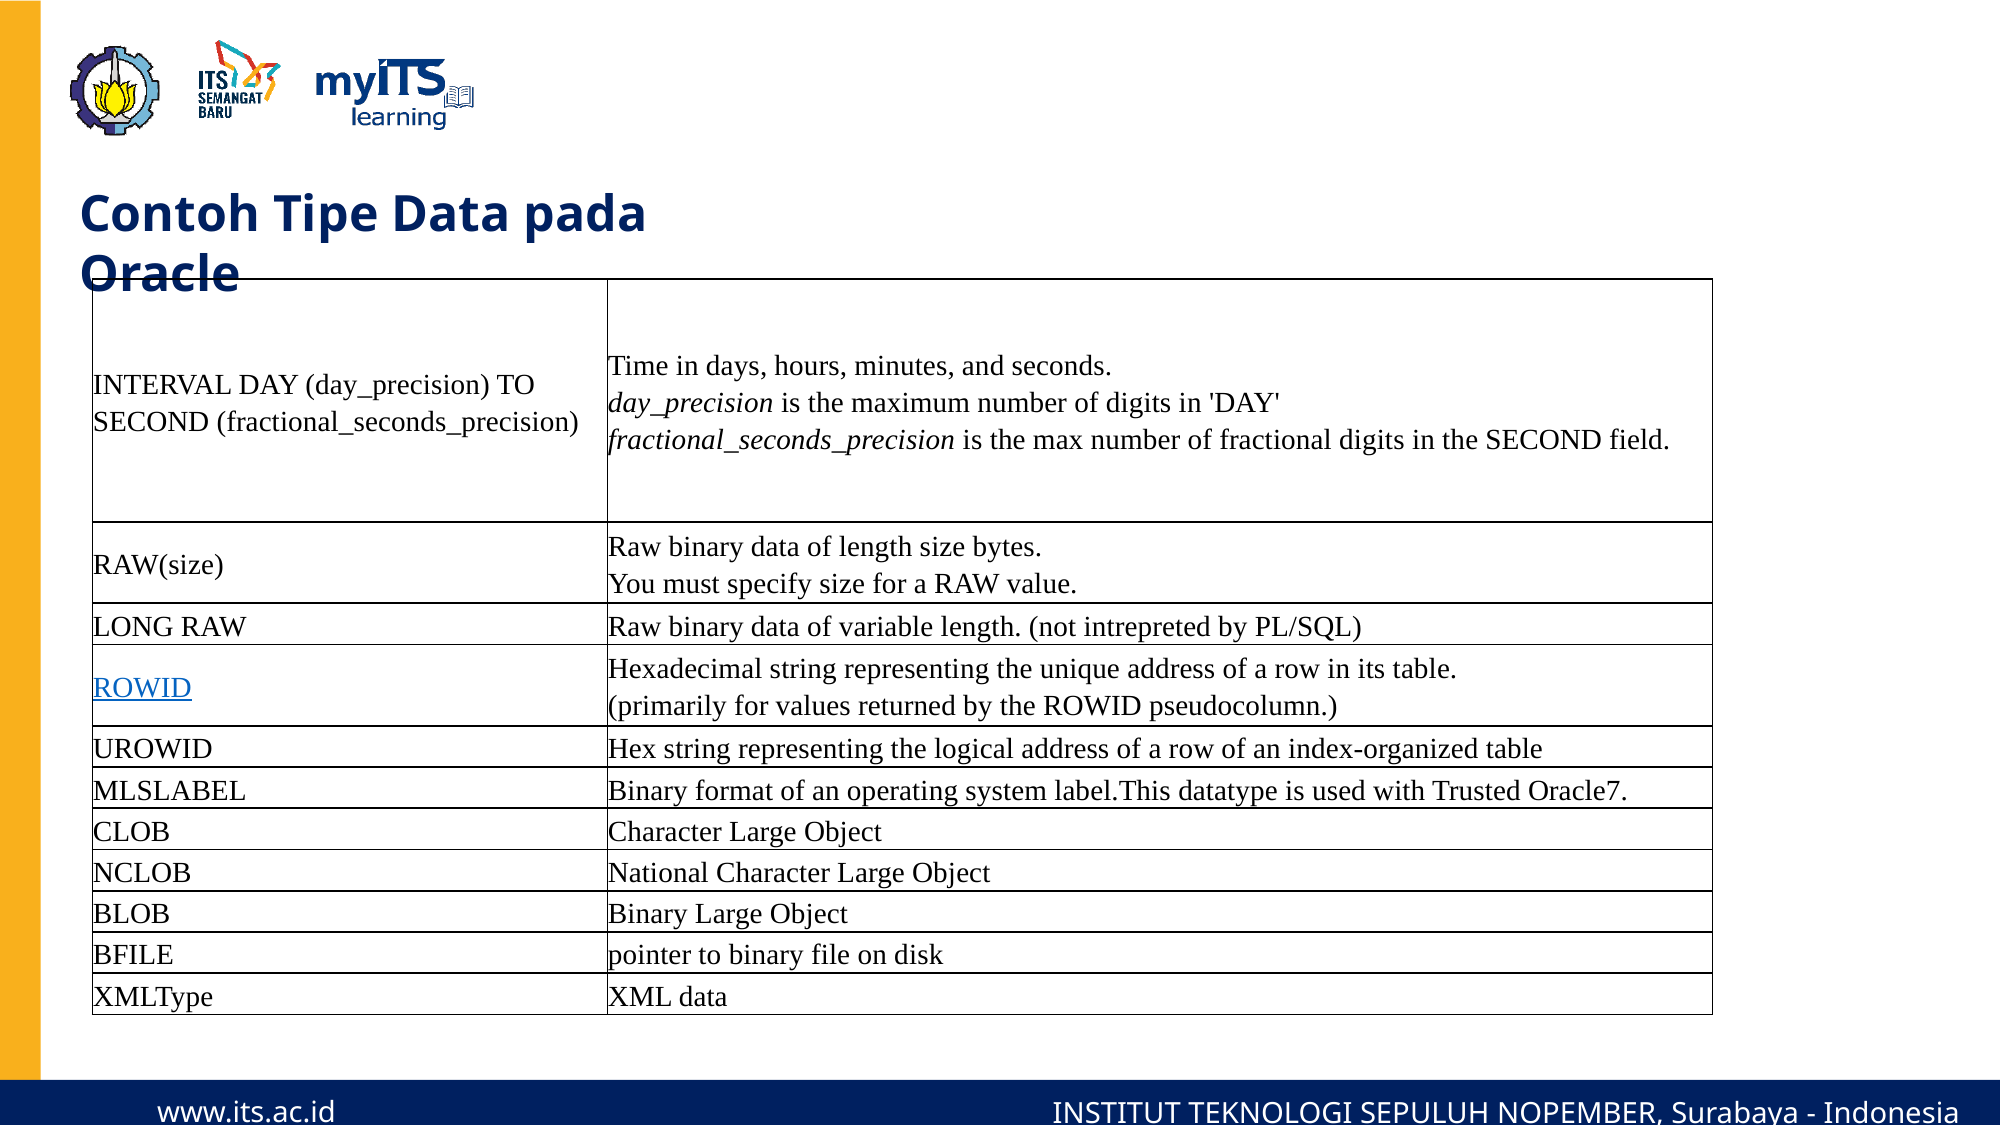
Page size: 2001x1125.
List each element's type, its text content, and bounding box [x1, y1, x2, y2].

text_box Contoh Tipe Data pada Oracle [64, 173, 827, 309]
table_cell RAW(size) [93, 523, 607, 602]
table_cell UROWID [93, 727, 607, 766]
text_box [0, 0, 42, 1079]
table_cell Binary Large Object [608, 892, 1712, 931]
table_cell Character Large Object [608, 809, 1712, 849]
table_cell NCLOB [93, 850, 607, 890]
table_cell LONG RAW [93, 604, 607, 644]
table_cell BFILE [93, 933, 607, 972]
picture [188, 27, 500, 148]
table_cell Binary format of an operating system label.This datatype is used with Trusted Oracle7. [608, 768, 1712, 807]
text_box www.its.ac.id [142, 1085, 785, 1125]
table_cell Raw binary data of length size bytes. You must specify size for a RAW value. [608, 523, 1712, 602]
table_cell Hex string representing the logical address of a row of an index-organized table [608, 727, 1712, 766]
table_cell Hexadecimal string representing the unique address of a row in its table. (primarily for values returned by the ROWID pseudocolumn.) [608, 645, 1712, 725]
text_box [0, 1079, 2000, 1125]
table_cell XMLType [93, 974, 607, 1014]
table_header Time in days, hours, minutes, and seconds. day_precision is the maximum number of digits in 'DAY' fractional_seconds_precision is the max number of fractional digits in the SECOND field. [608, 280, 1712, 521]
table_cell MLSLABEL [93, 768, 607, 807]
picture [69, 45, 160, 136]
table_cell XML data [608, 974, 1712, 1014]
table_header INTERVAL DAY (day_precision) TO SECOND (fractional_seconds_precision) [93, 280, 607, 521]
table_cell National Character Large Object [608, 850, 1712, 890]
table_cell BLOB [93, 892, 607, 931]
table_cell pointer to binary file on disk [608, 933, 1712, 972]
table_cell ROWID [93, 645, 607, 725]
text_box INSTITUT TEKNOLOGI SEPULUH NOPEMBER, Surabaya - Indonesia [886, 1086, 1976, 1125]
table_cell CLOB [93, 809, 607, 849]
table_cell Raw binary data of variable length. (not intrepreted by PL/SQL) [608, 604, 1712, 644]
